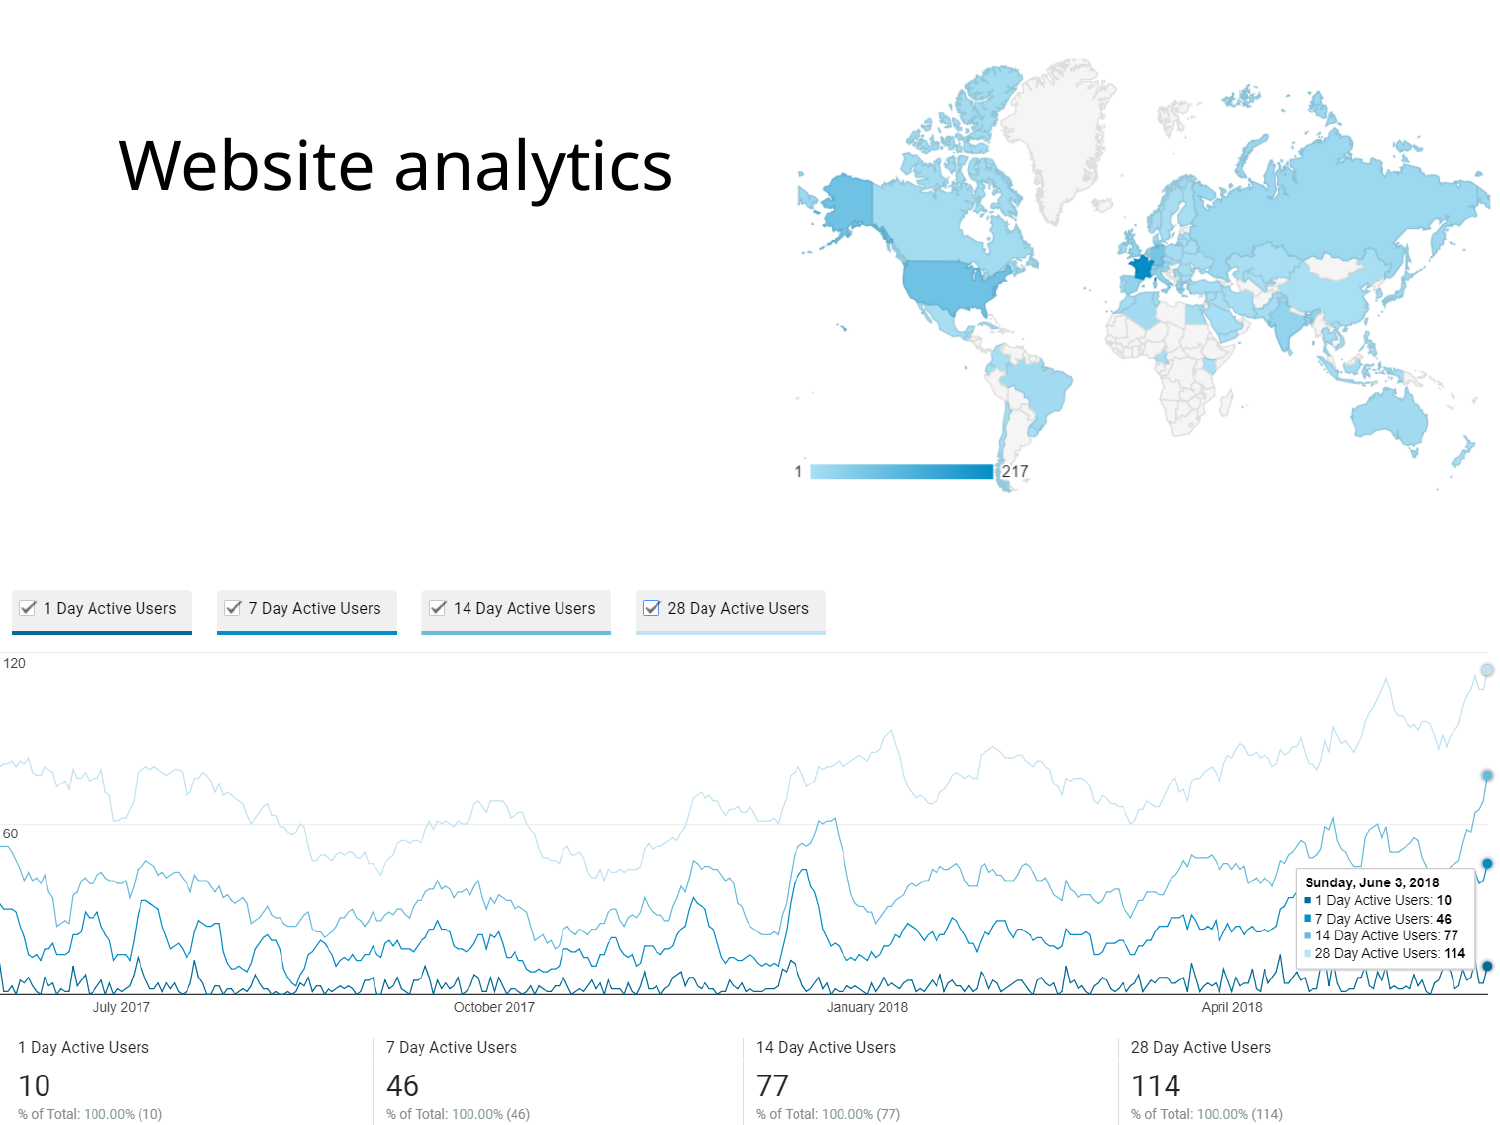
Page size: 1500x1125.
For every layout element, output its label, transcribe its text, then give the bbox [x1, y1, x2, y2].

picture [788, 50, 1500, 505]
picture [0, 589, 1500, 1125]
title Website analytics [103, 59, 788, 278]
